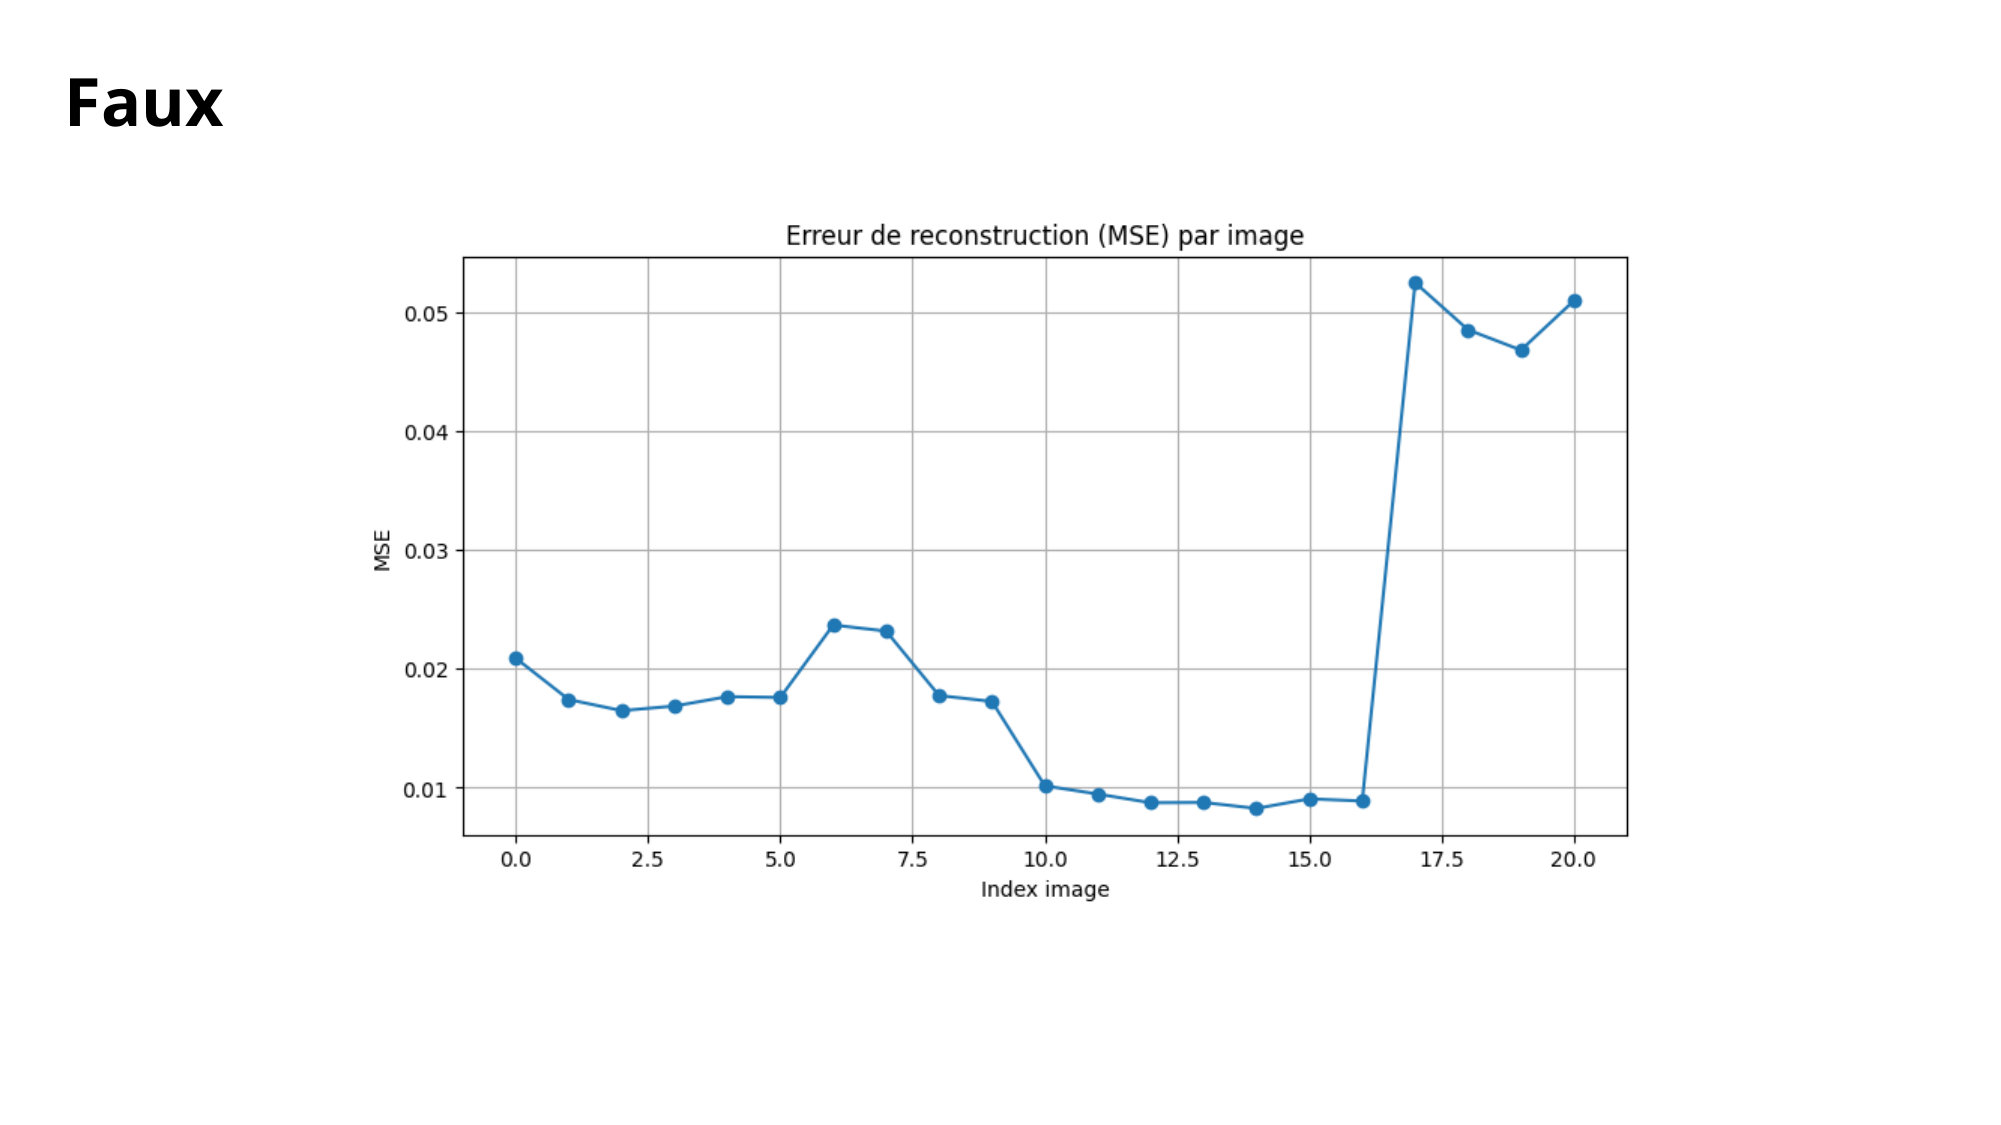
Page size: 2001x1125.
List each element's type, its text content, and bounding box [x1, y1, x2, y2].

text_box Faux [49, 52, 274, 148]
picture [358, 209, 1642, 916]
